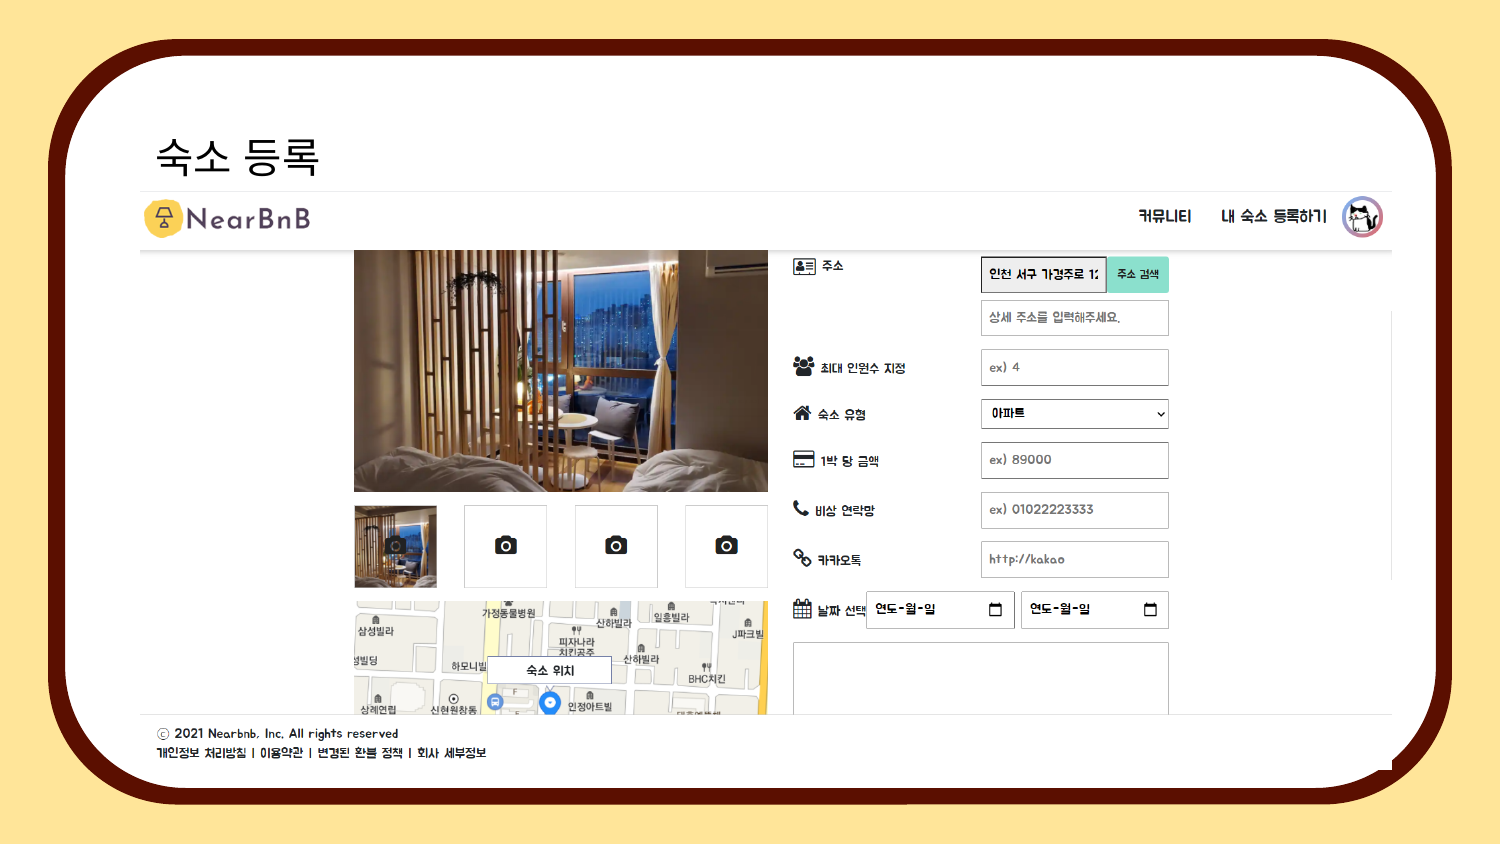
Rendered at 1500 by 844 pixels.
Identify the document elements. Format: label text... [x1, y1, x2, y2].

picture [140, 190, 1392, 770]
text_box 숙소 등록 [140, 117, 467, 189]
